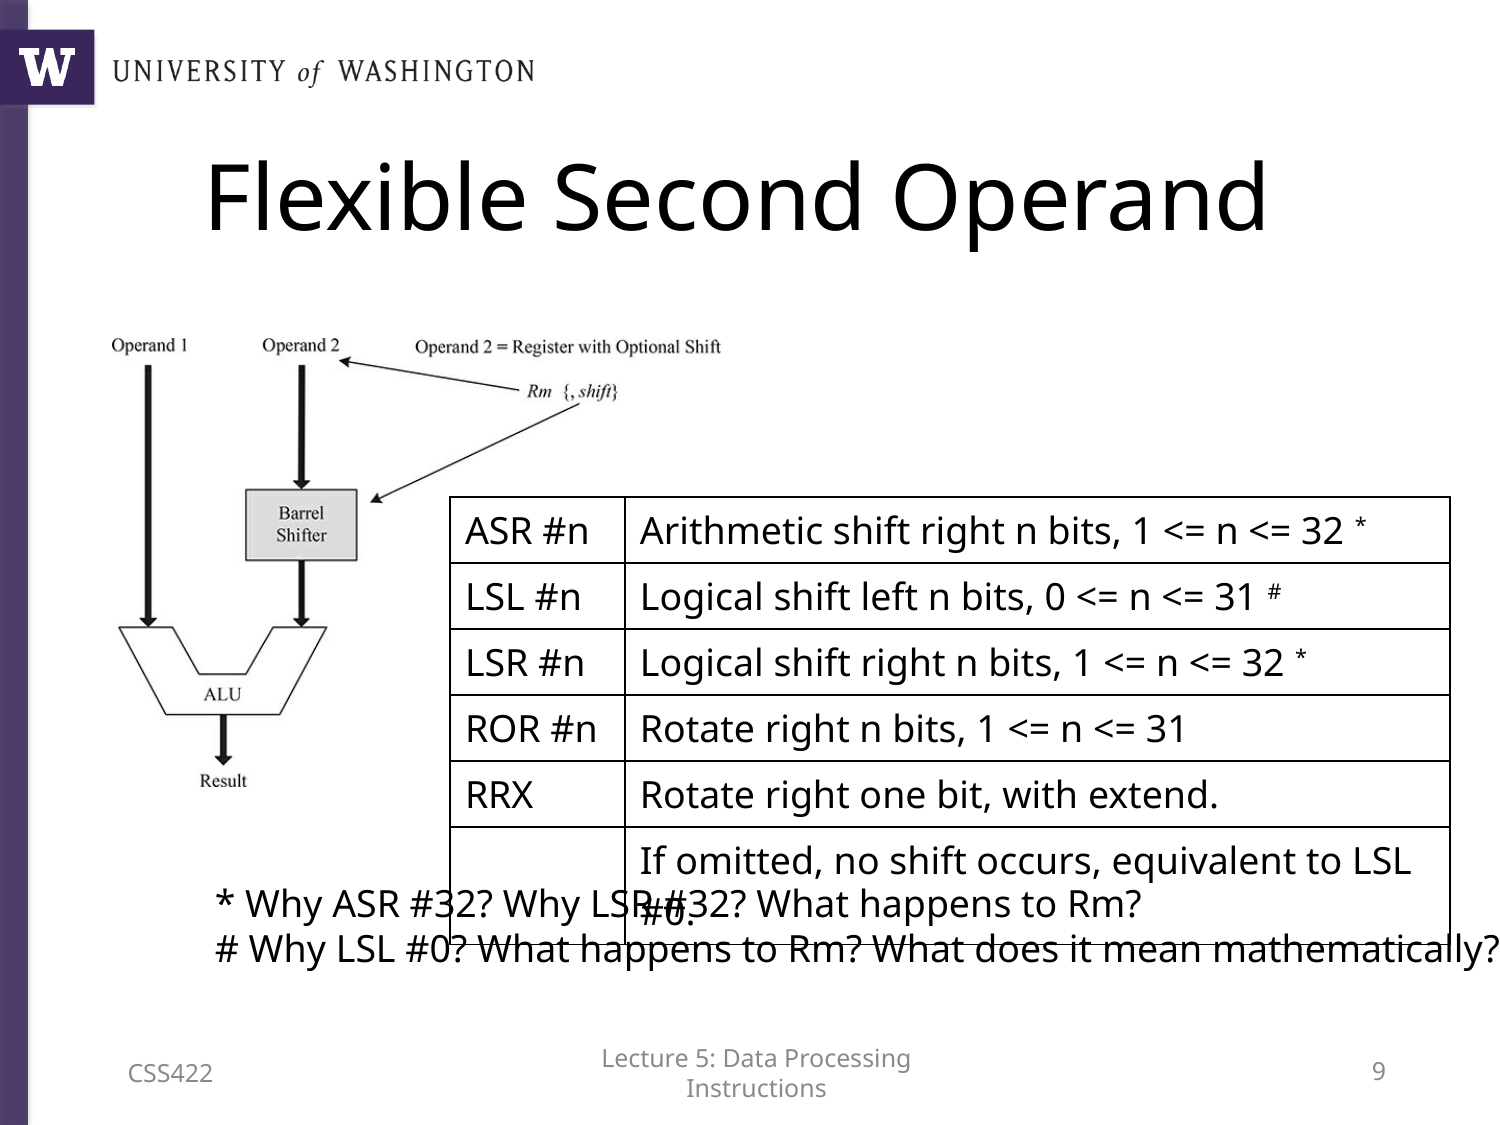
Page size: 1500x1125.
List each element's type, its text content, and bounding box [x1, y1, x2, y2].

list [112, 338, 722, 787]
text_box * Why ASR #32? Why LSR #32? What happens to Rm? # Why LSL #0? What happens to Rm? What does it mean mathematically? [200, 872, 1500, 978]
picture [112, 59, 534, 88]
table_header Arithmetic shift right n bits, 1 <= n <= 32 * [726, 498, 1449, 562]
slide_number CSS422 [112, 1042, 463, 1103]
table_cell If omitted, no shift occurs, equivalent to LSL #0. [626, 828, 1449, 872]
table_cell Logical shift right n bits, 1 <= n <= 32 * [726, 630, 1449, 694]
slide_number 8 [1051, 1042, 1402, 1103]
table_cell Rotate right one bit, with extend. [626, 762, 1449, 826]
footer Lecture 5: Data Processing Instructions [519, 1042, 995, 1103]
table_cell Rotate right n bits, 1 <= n <= 31 [726, 696, 1449, 760]
title Flexible Second Operand [75, 125, 1425, 263]
table_cell [451, 828, 624, 872]
table_cell Logical shift left n bits, 0 <= n <= 31 # [726, 564, 1449, 628]
table_cell RRX [451, 795, 624, 826]
picture [19, 48, 75, 86]
